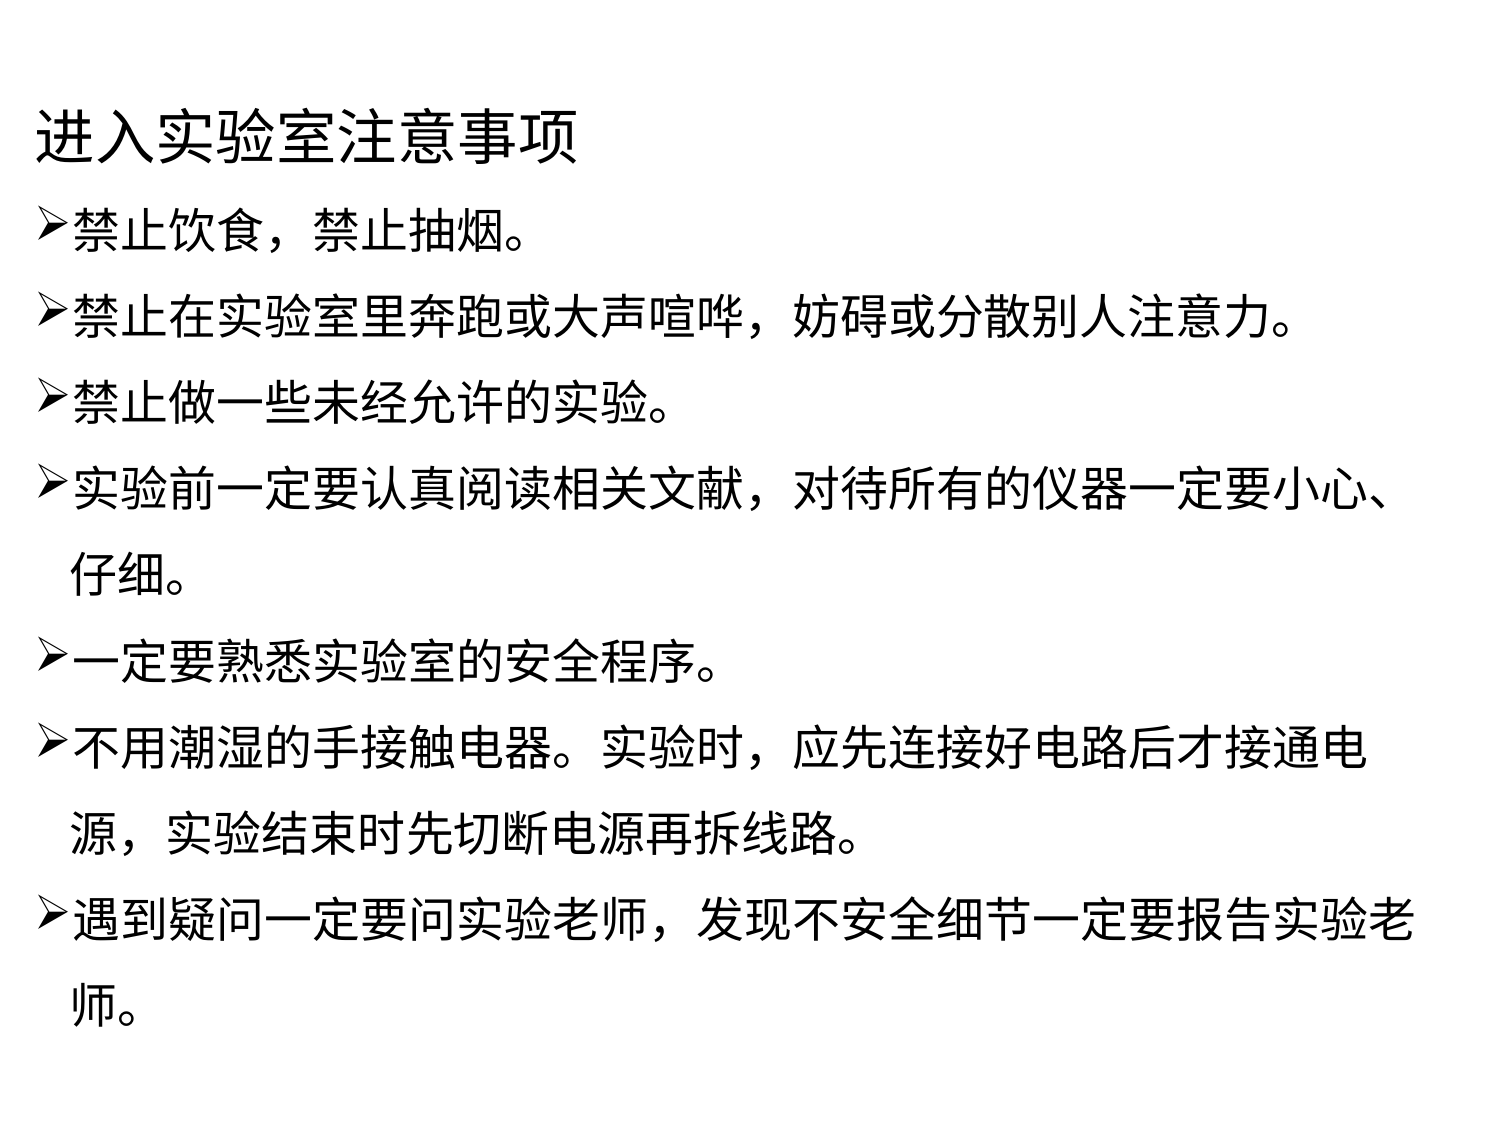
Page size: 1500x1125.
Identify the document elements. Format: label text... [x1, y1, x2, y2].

text_box 进入实验室注意事项 禁止饮食，禁止抽烟。 禁止在实验室里奔跑或大声喧哗，妨碍或分散别人注意力。 禁止做一些未经允许的实验。 实验前一定要认真阅读相关文献，对待所有的仪器一定要小心、仔细。 一定要熟悉实验室的安全程序。 不用潮湿的手接触电器。实验时，应先连接好电路后才接通电源，实验结束时先切断电源再拆线路。 遇到疑问一定要问实验老师，发现不安全细节一定要报告实验老师。 [17, 54, 1477, 1042]
